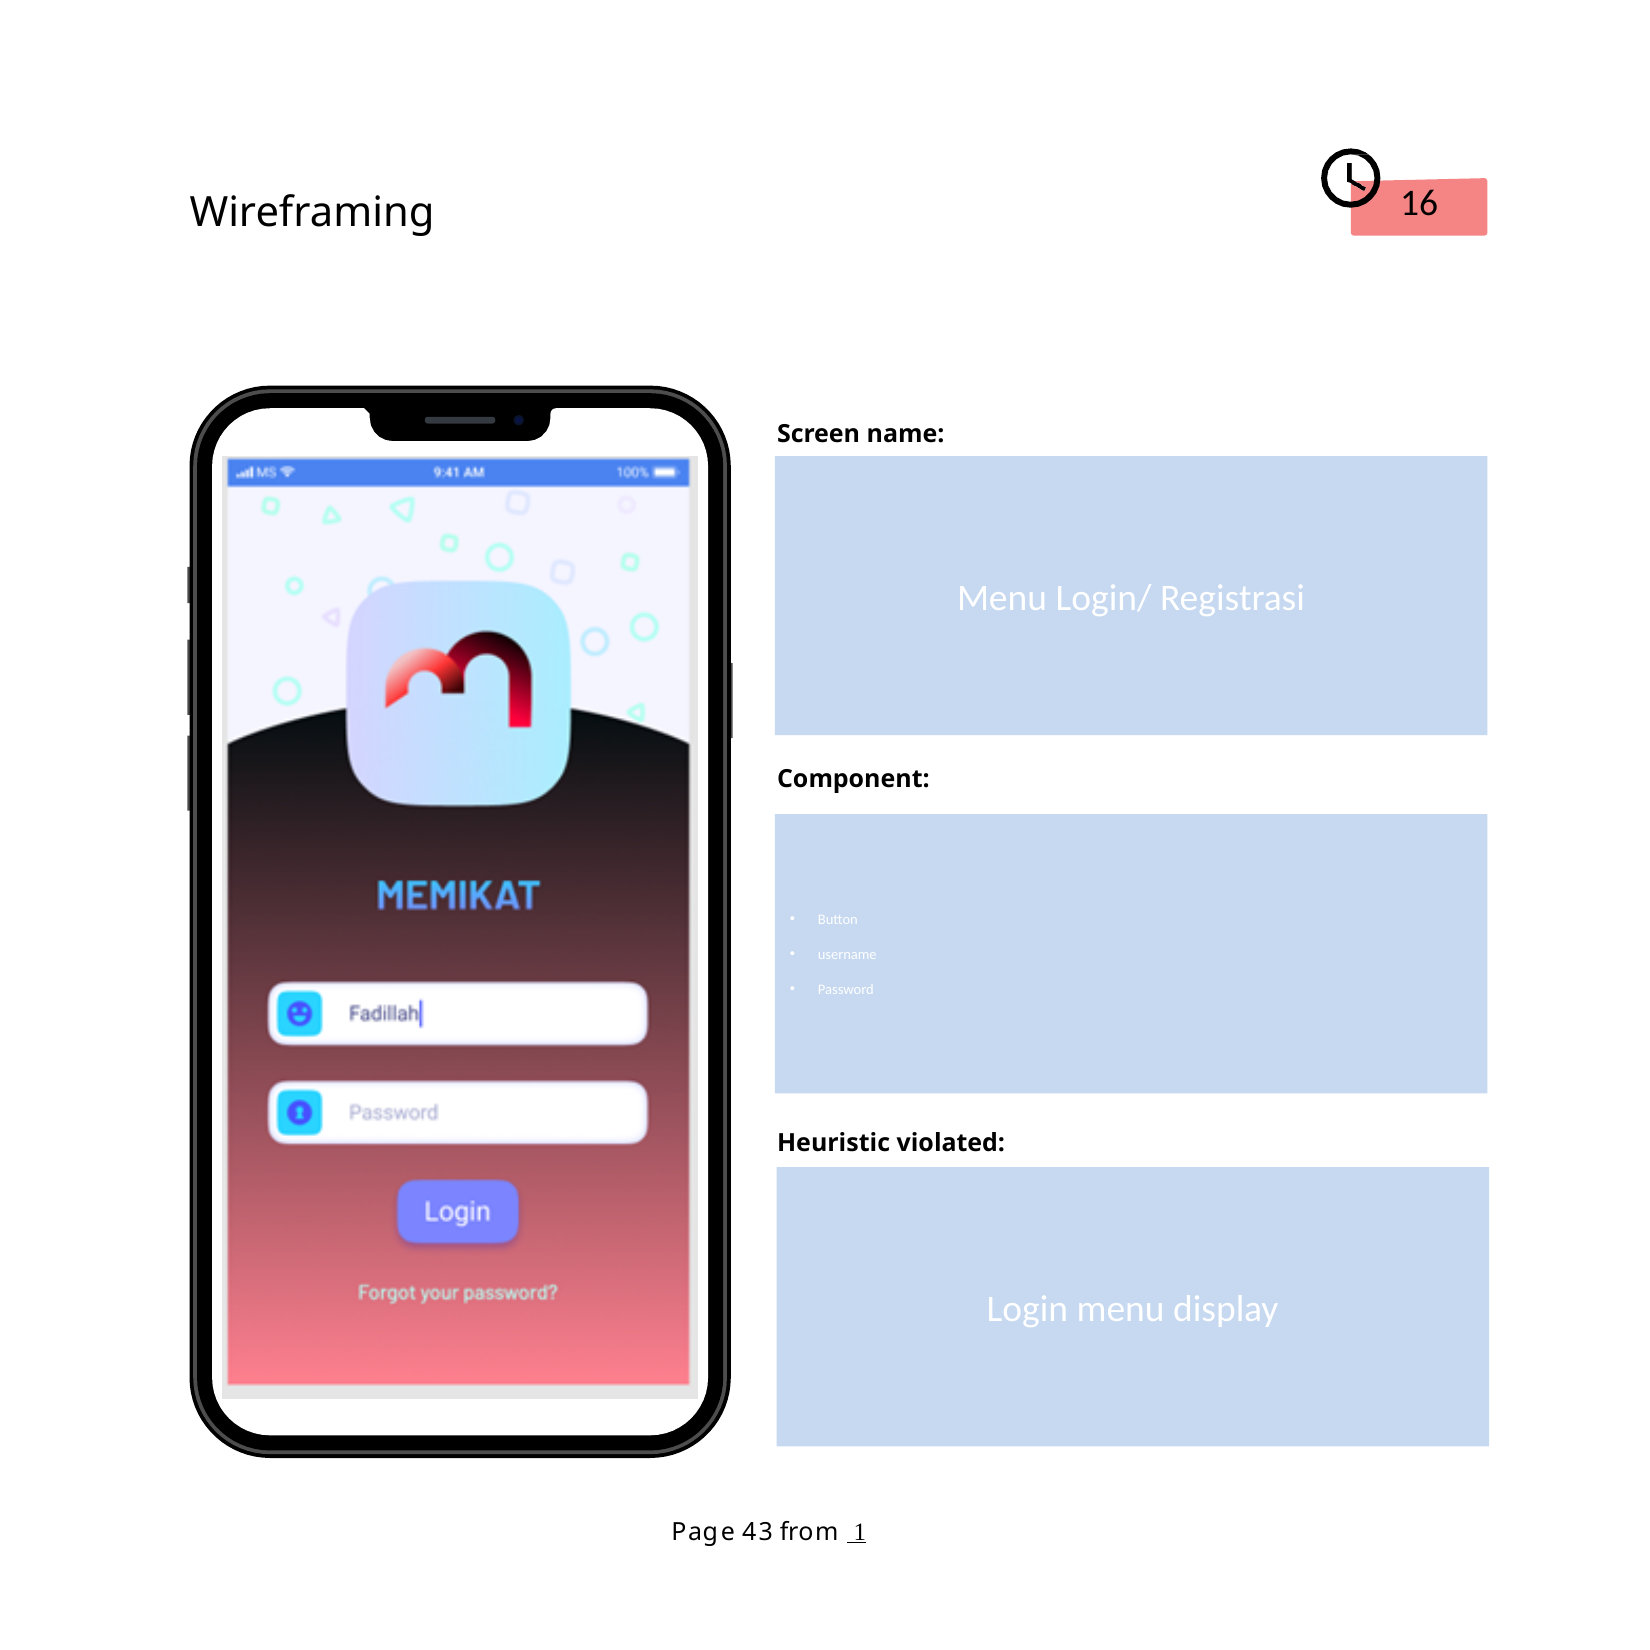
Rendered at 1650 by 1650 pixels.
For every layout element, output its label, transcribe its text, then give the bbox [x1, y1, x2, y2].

text_box Heuristic violated: [774, 1124, 1095, 1157]
title Wireframing [187, 183, 663, 385]
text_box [187, 385, 733, 1459]
slide_number Page 43 from 1 [669, 1520, 881, 1550]
picture [222, 455, 699, 1399]
text_box Login menu display [774, 1165, 1491, 1448]
text_box Screen name: [774, 415, 1015, 447]
text_box Component: [774, 760, 1045, 793]
text_box Button username Password [773, 812, 1490, 1095]
text_box Menu Login/ Registrasi [773, 454, 1490, 737]
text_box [1320, 148, 1488, 236]
